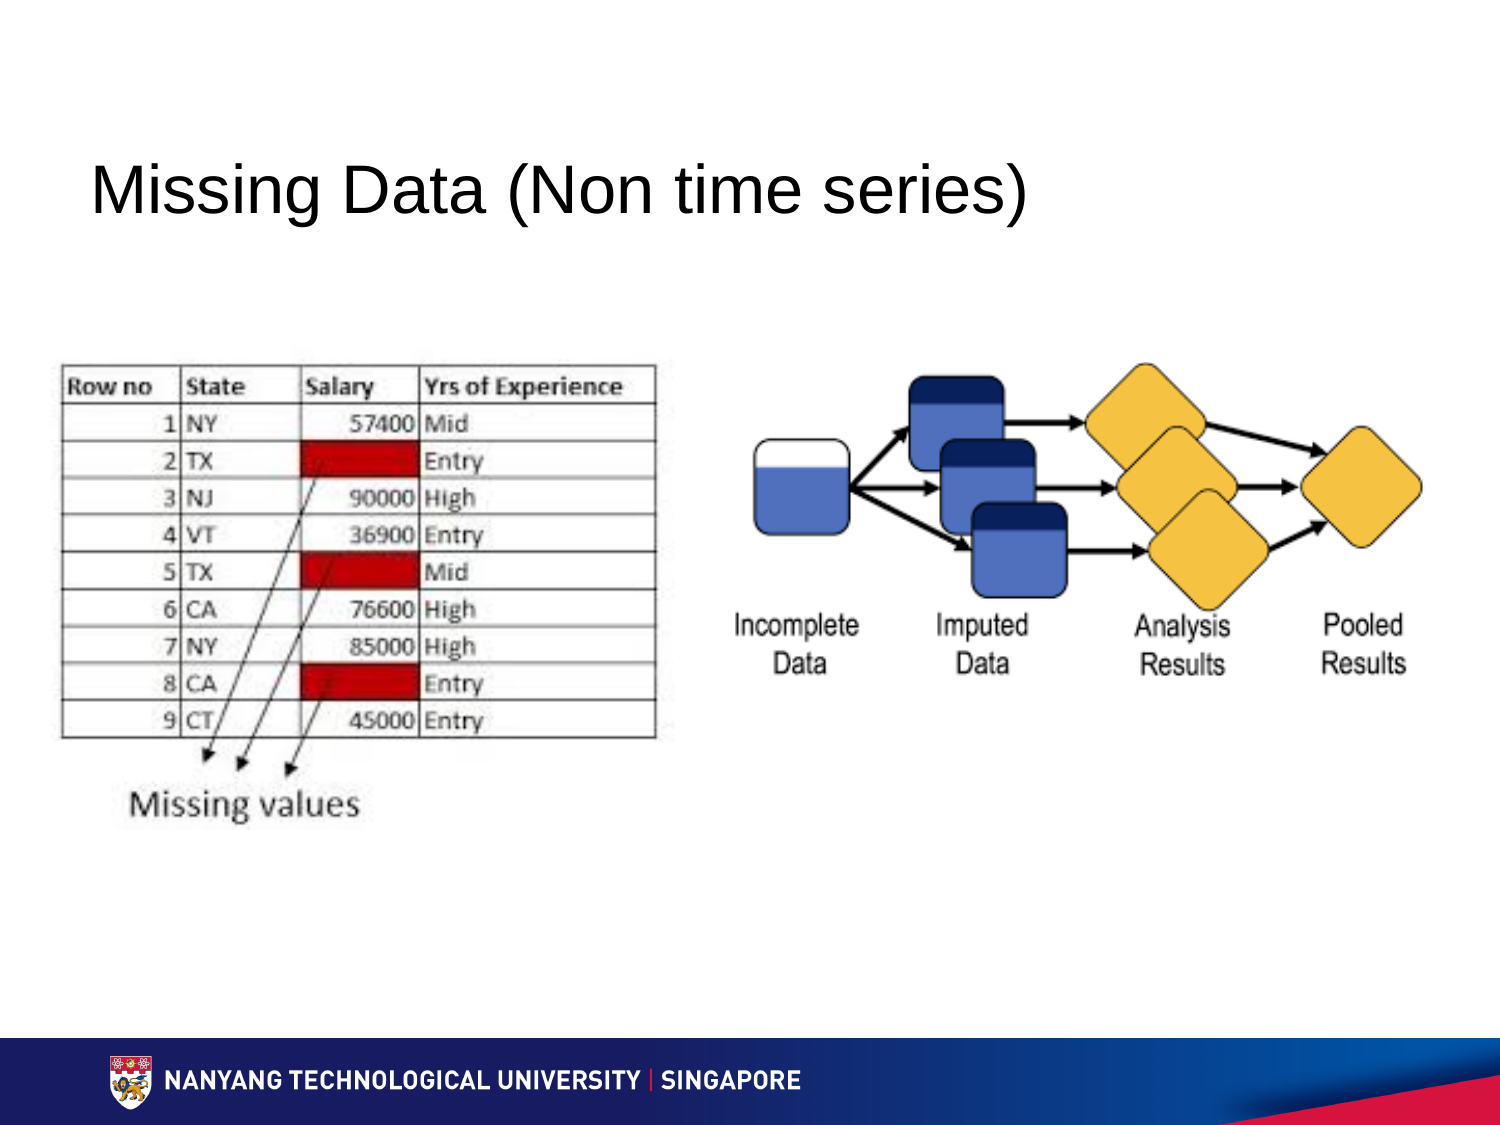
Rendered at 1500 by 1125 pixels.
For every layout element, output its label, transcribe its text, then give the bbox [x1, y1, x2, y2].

picture [0, 1038, 1500, 1125]
title Missing Data (Non time series) [75, 92, 1425, 280]
picture [32, 340, 680, 831]
picture [735, 362, 1426, 678]
